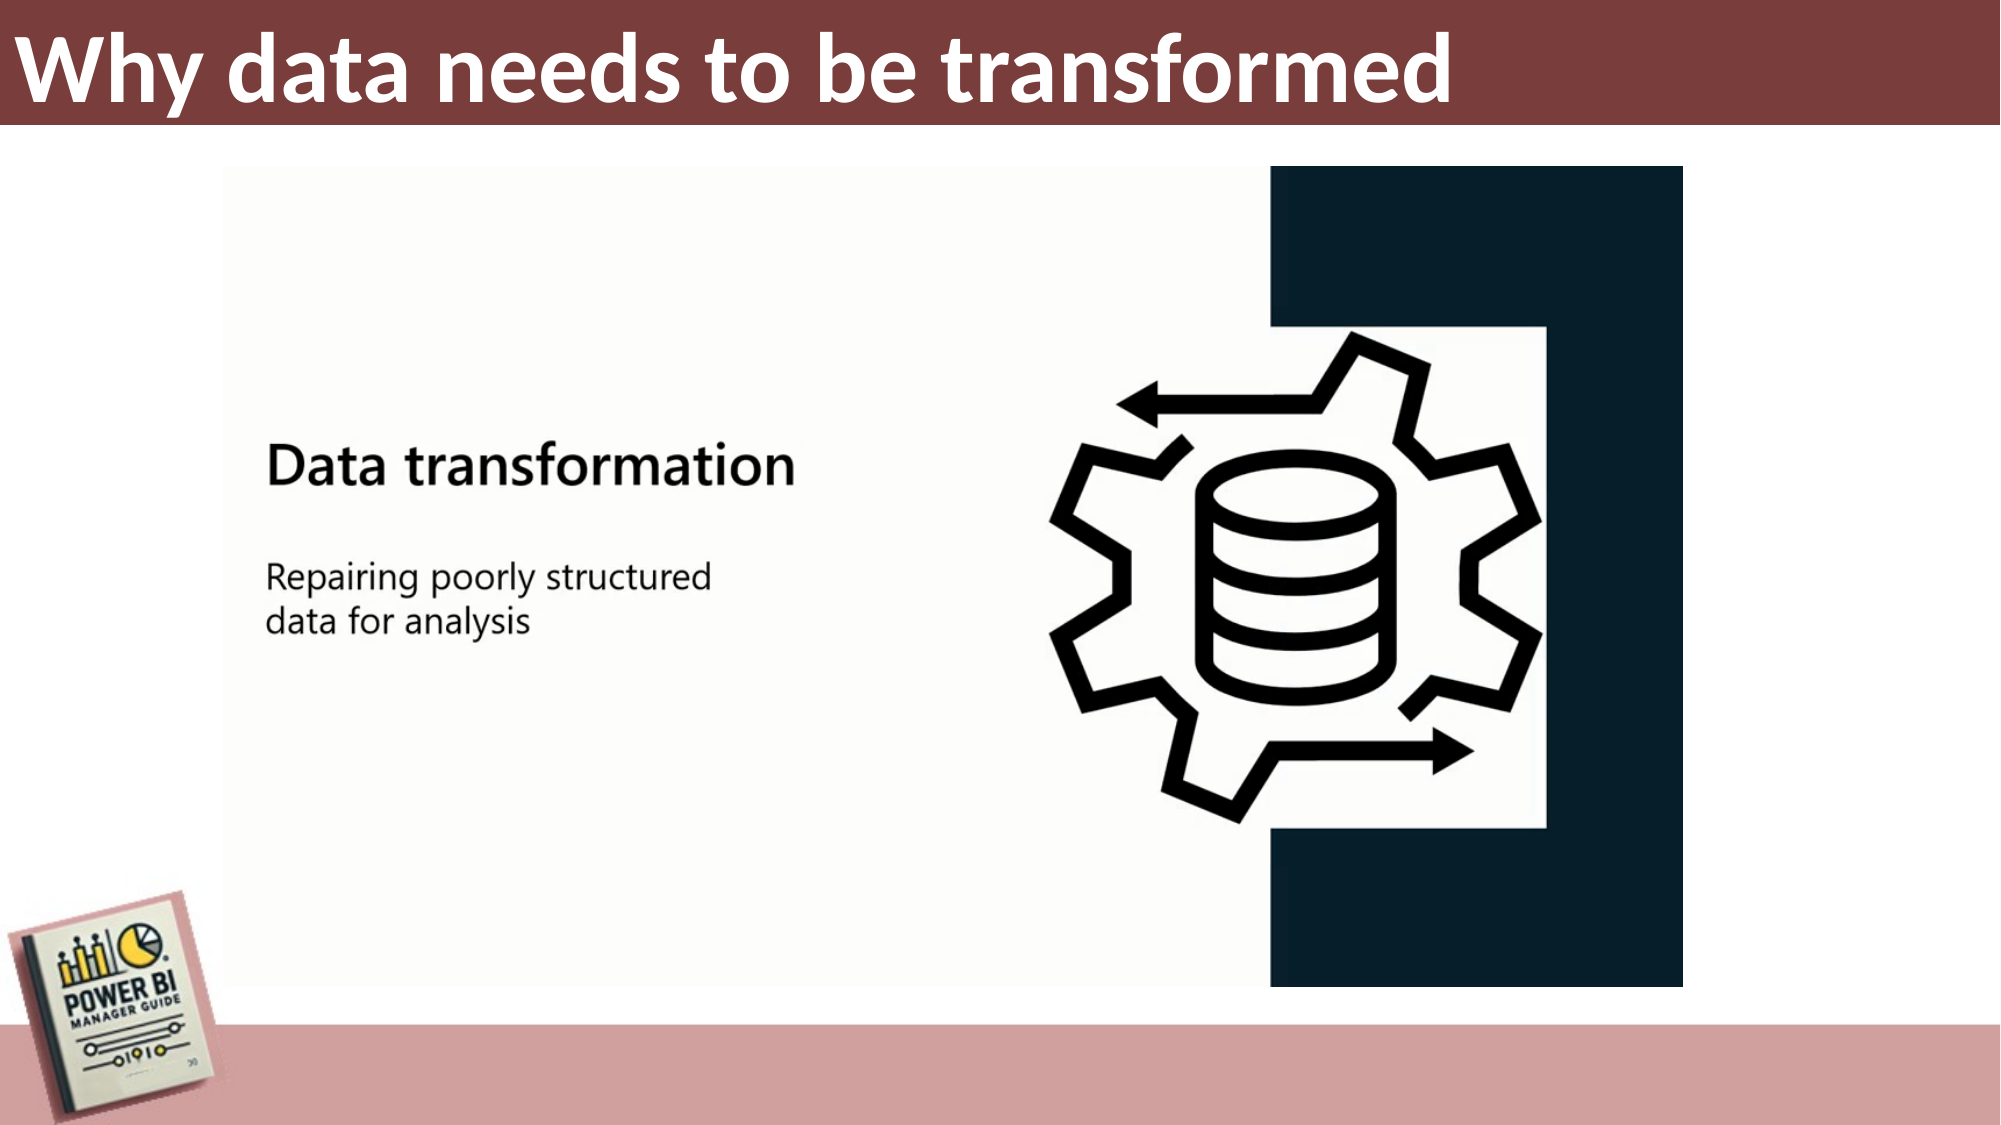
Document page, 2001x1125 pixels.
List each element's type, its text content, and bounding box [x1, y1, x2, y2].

picture [0, 0, 2001, 1125]
text_box Why data needs to be transformed [0, 0, 2000, 126]
